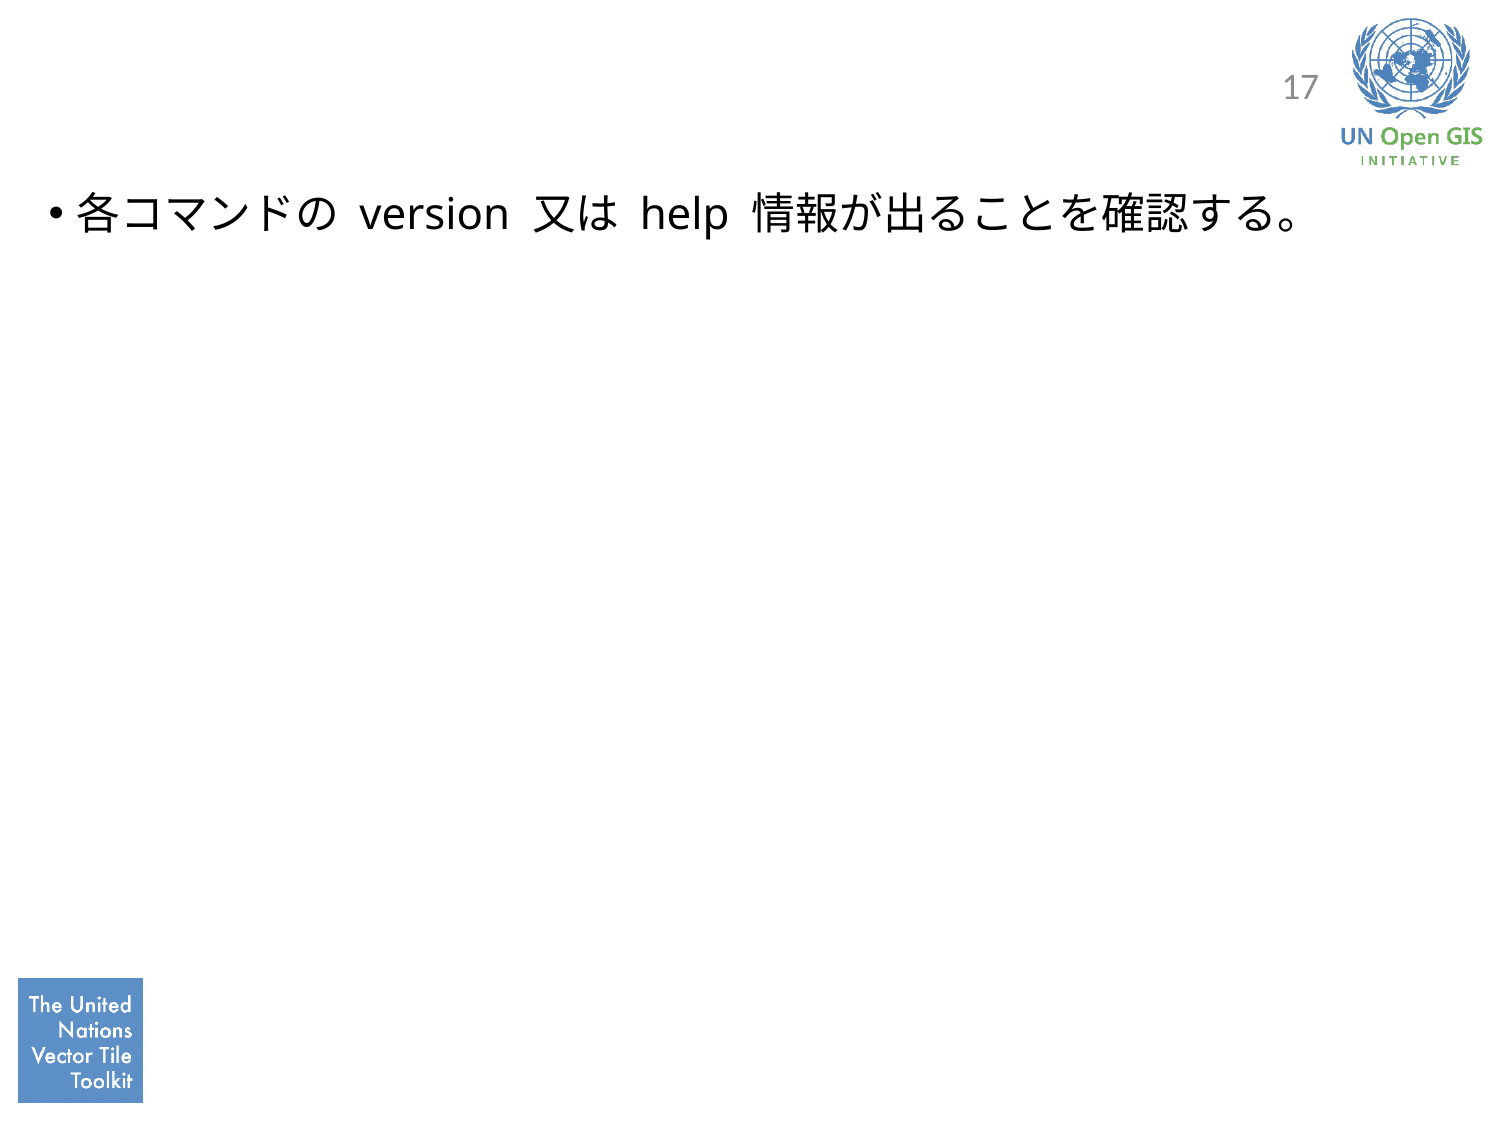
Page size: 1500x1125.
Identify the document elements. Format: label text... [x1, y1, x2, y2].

slide_number 17 [1240, 54, 1335, 115]
picture [18, 978, 143, 1103]
picture [1319, 0, 1500, 184]
list 各コマンドの version 又は help 情報が出ることを確認する。 [33, 183, 1397, 1014]
